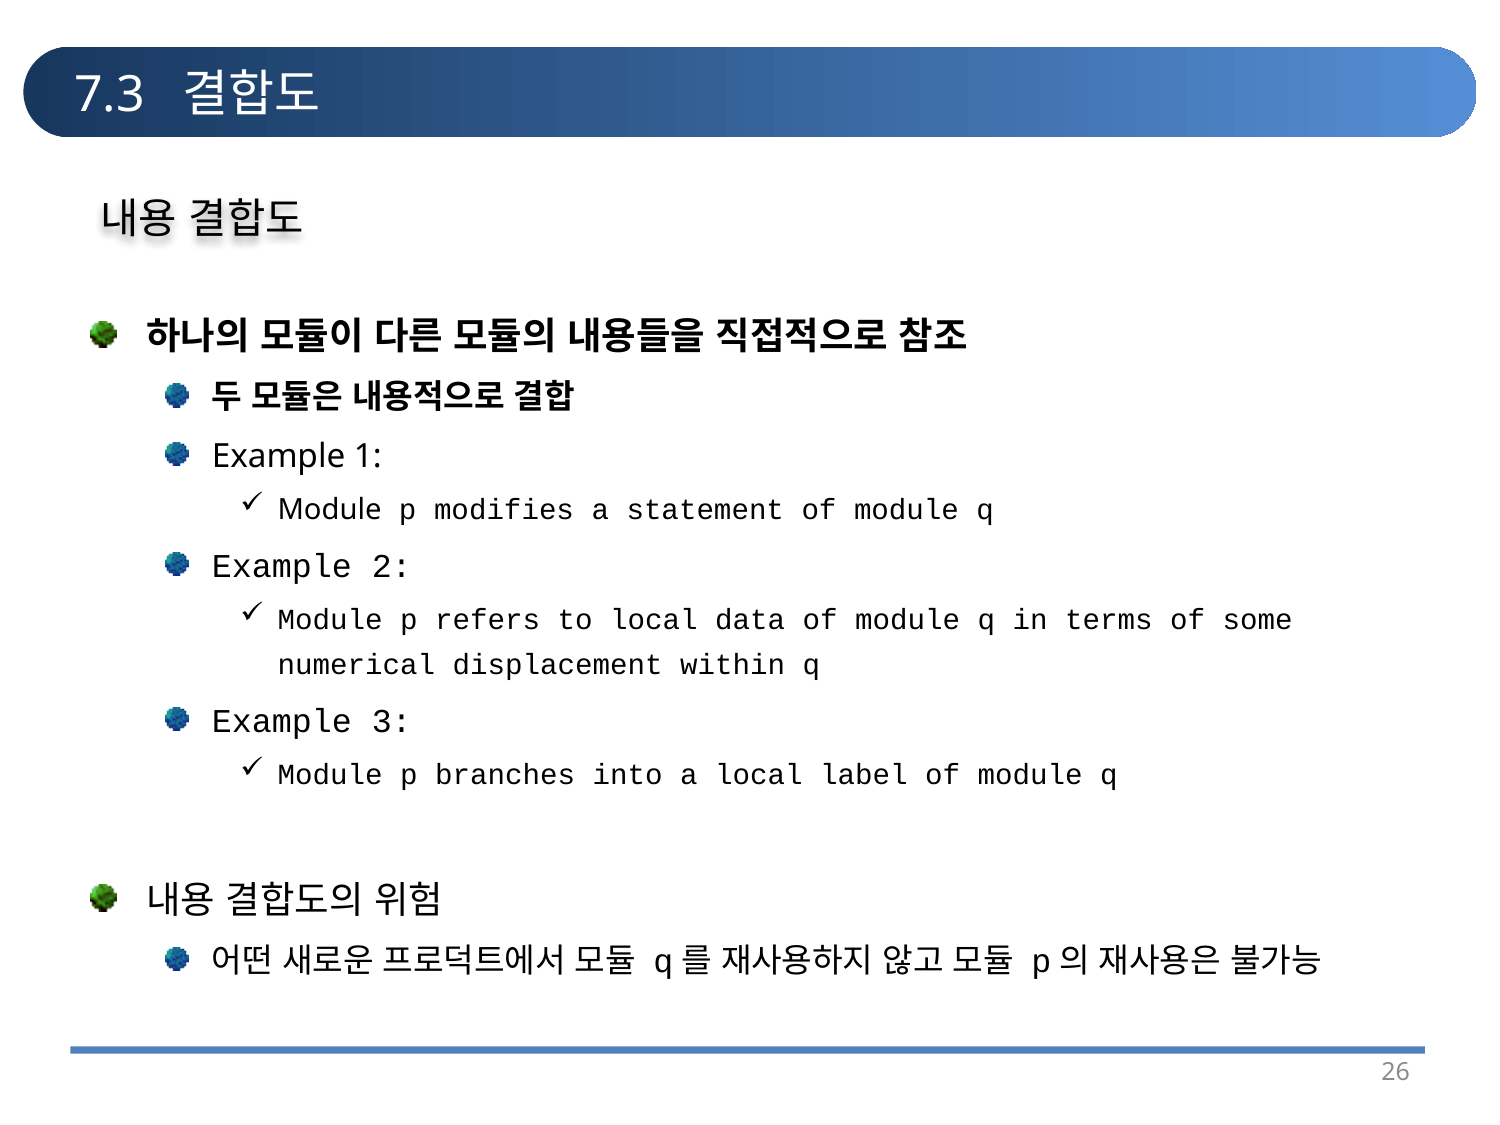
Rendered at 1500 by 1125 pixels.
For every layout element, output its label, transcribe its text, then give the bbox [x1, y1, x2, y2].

picture [90, 321, 117, 348]
picture [165, 552, 189, 576]
title 7.3 결합도 [59, 56, 1410, 126]
list 내용 결합도 [60, 180, 344, 255]
picture [165, 383, 189, 408]
picture [165, 442, 189, 466]
picture [165, 947, 189, 971]
slide_number 26 [1074, 1042, 1425, 1103]
picture [90, 884, 117, 912]
list 하나의 모듈이 다른 모듈의 내용들을 직접적으로 참조 두 모듈은 내용적으로 결합 Example 1: Module p modifies a statement of module q Example 2: Module p refers to local data of module q in terms of some numerical displacement within q Example 3: Module p branches into a local label of module q 내용 결합도의 위험 어떤 새로운 프로덕트에서 모듈 q를 재사용하지 않고 모듈 p의 재사용은 불가능 [74, 290, 1471, 1006]
picture [165, 707, 189, 731]
